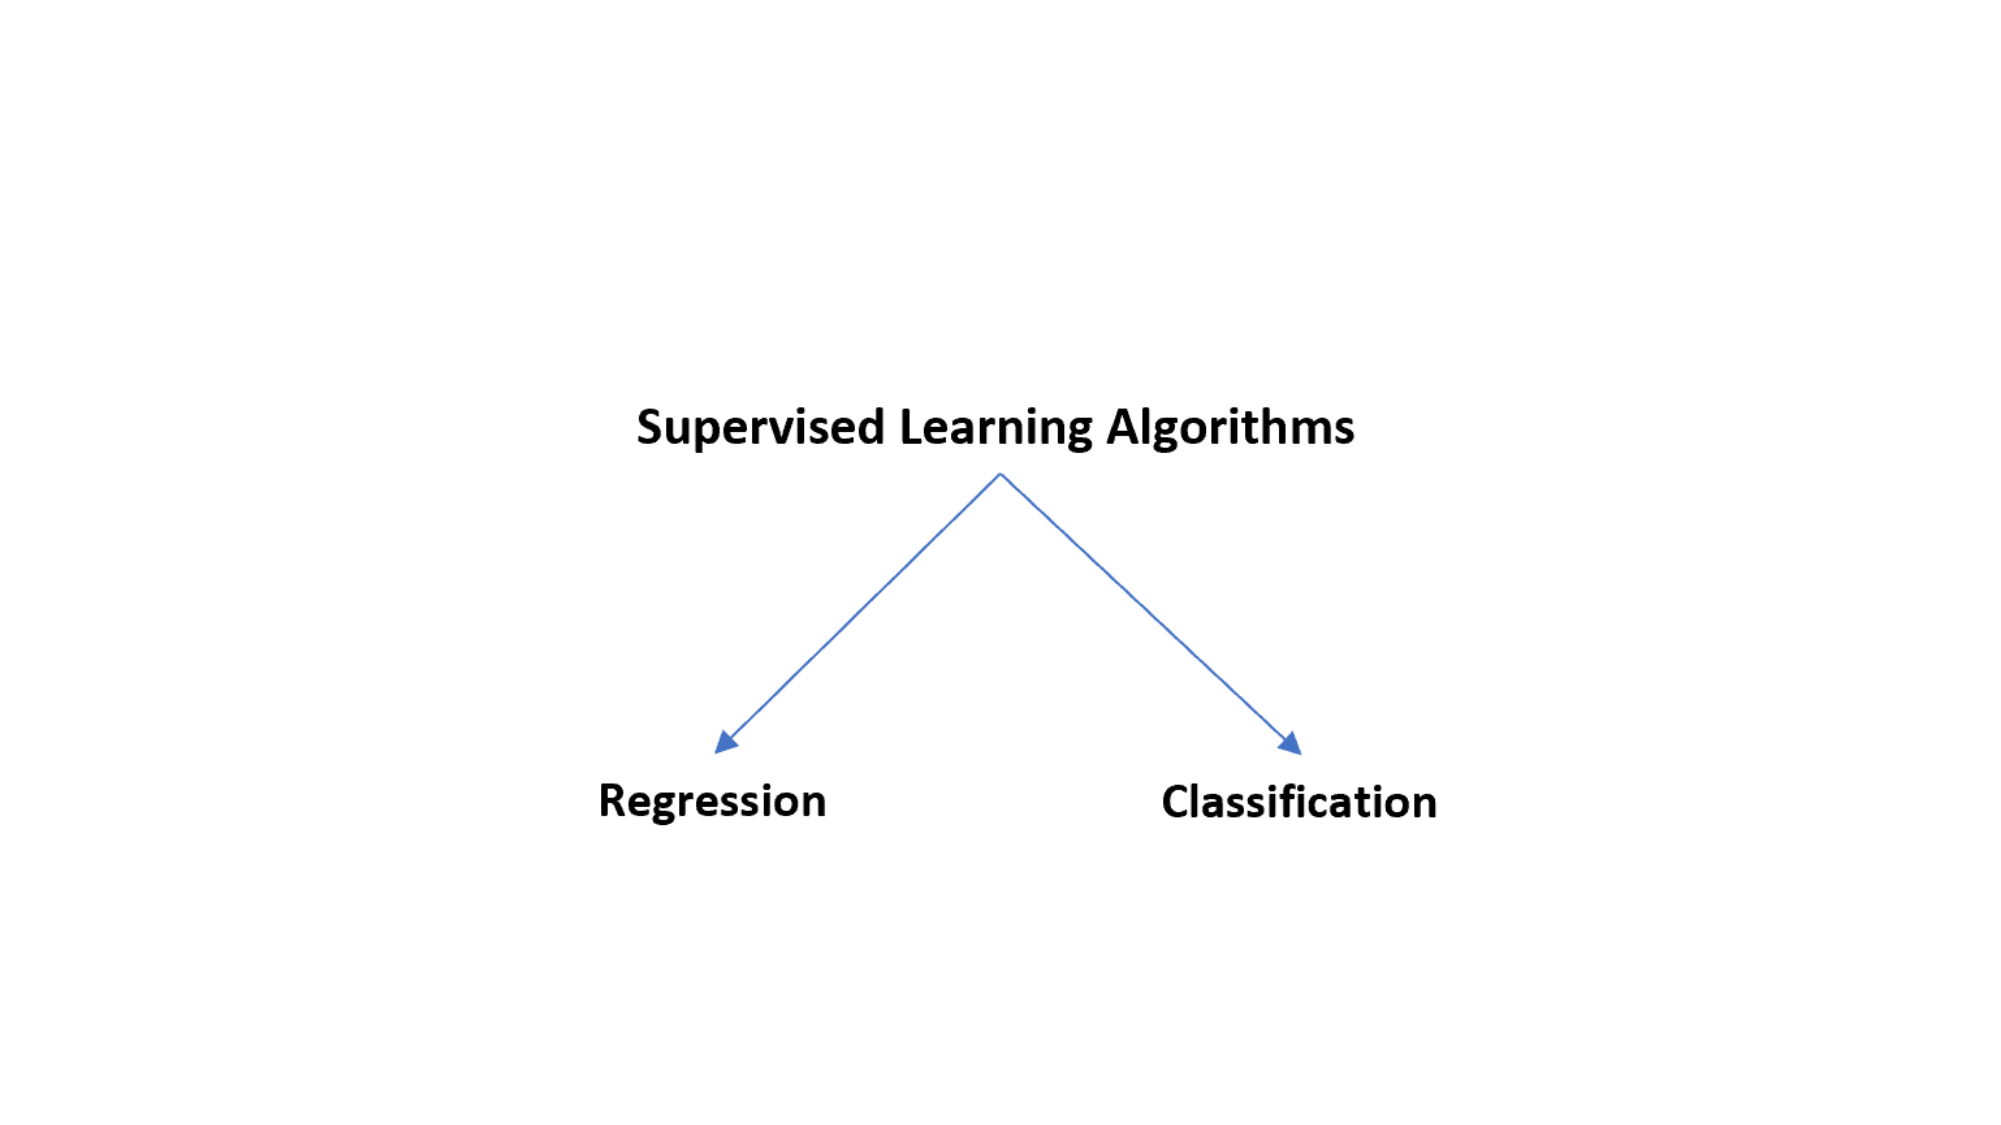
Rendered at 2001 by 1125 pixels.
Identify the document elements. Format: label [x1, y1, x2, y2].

picture [561, 394, 1562, 850]
